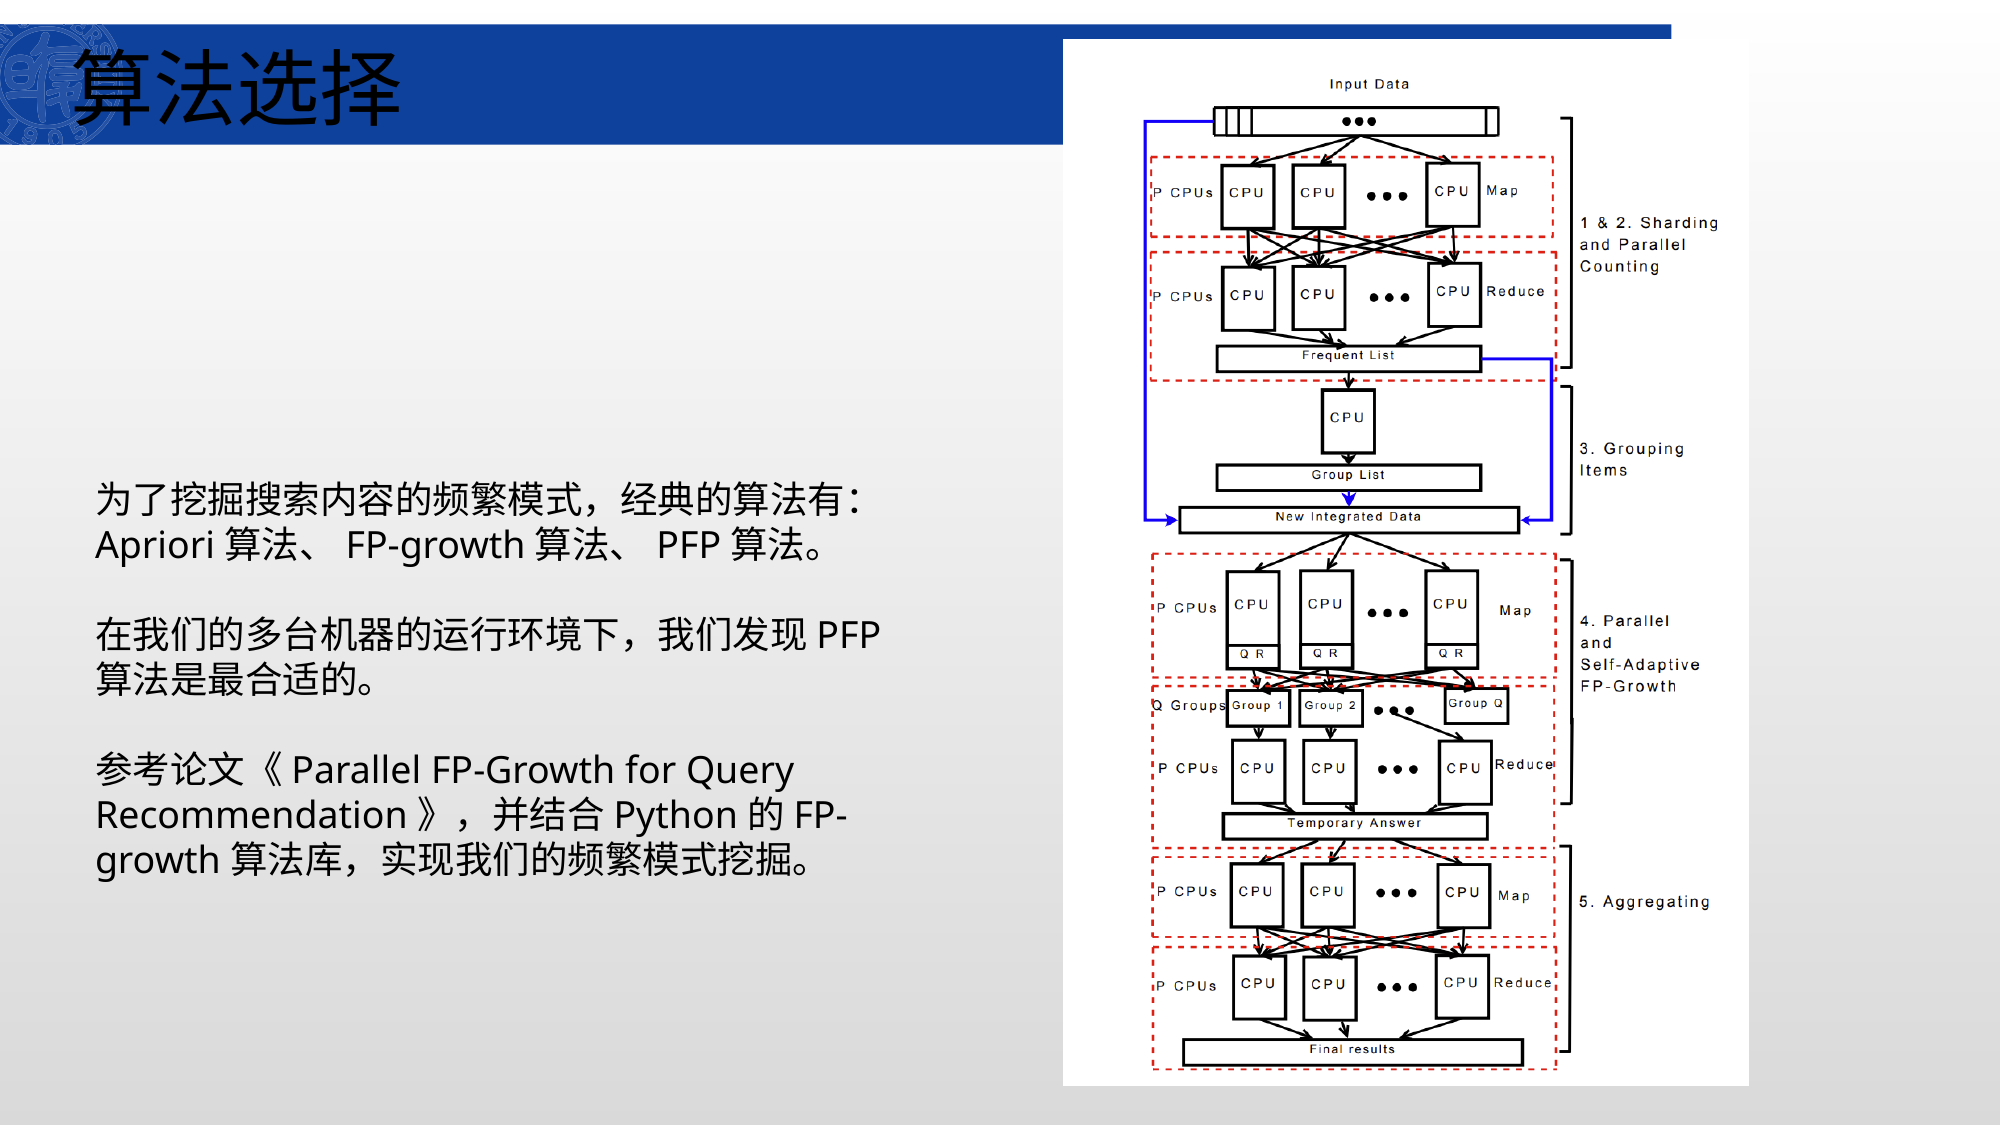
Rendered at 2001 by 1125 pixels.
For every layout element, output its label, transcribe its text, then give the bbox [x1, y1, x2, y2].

text_box 为了挖掘搜索内容的频繁模式，经典的算法有：Apriori算法、FP-growth算法、PFP算法。 在我们的多台机器的运行环境下，我们发现PFP算法是最合适的。 参考论文《Parallel FP-Growth for Query Recommendation》，并结合Python的FP-growth算法库，实现我们的频繁模式挖掘。 [80, 468, 906, 889]
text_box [0, 24, 1672, 145]
picture [1063, 39, 1749, 1086]
